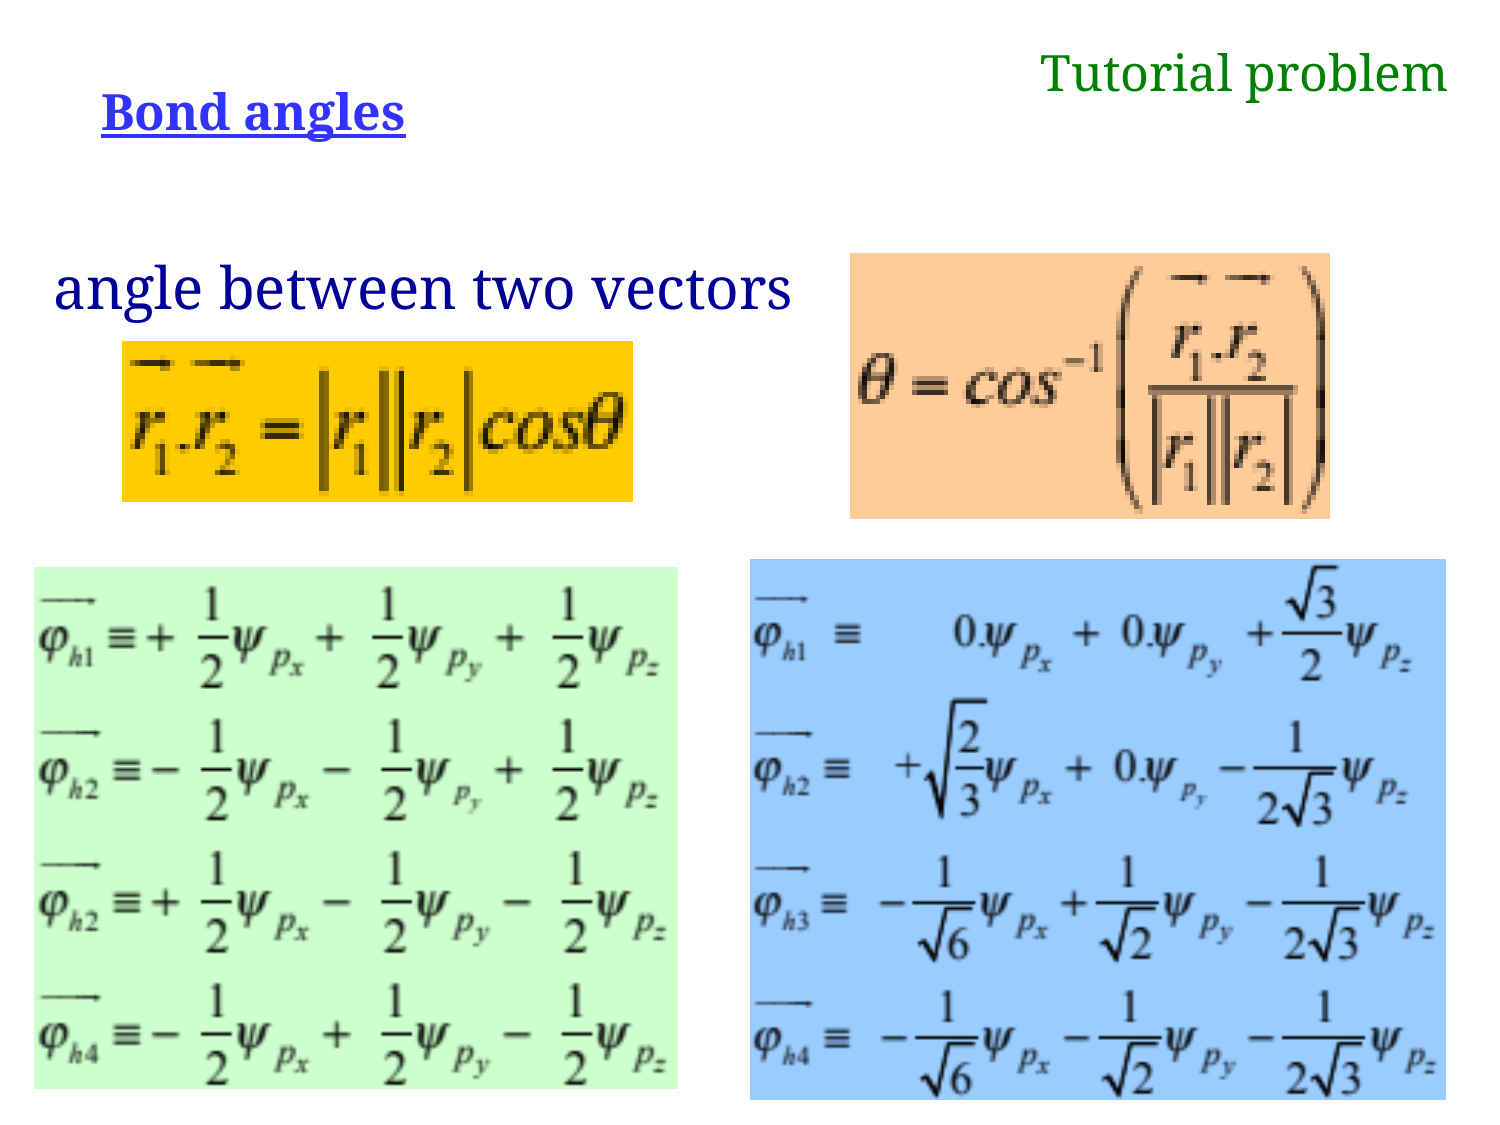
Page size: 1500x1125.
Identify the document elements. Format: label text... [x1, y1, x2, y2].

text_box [121, 340, 634, 503]
text_box angle between two vectors [38, 243, 809, 329]
text_box Tutorial problem [1025, 34, 1464, 109]
text_box Bond angles [86, 0, 1463, 222]
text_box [749, 558, 1447, 1101]
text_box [34, 566, 679, 1090]
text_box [849, 252, 1331, 519]
